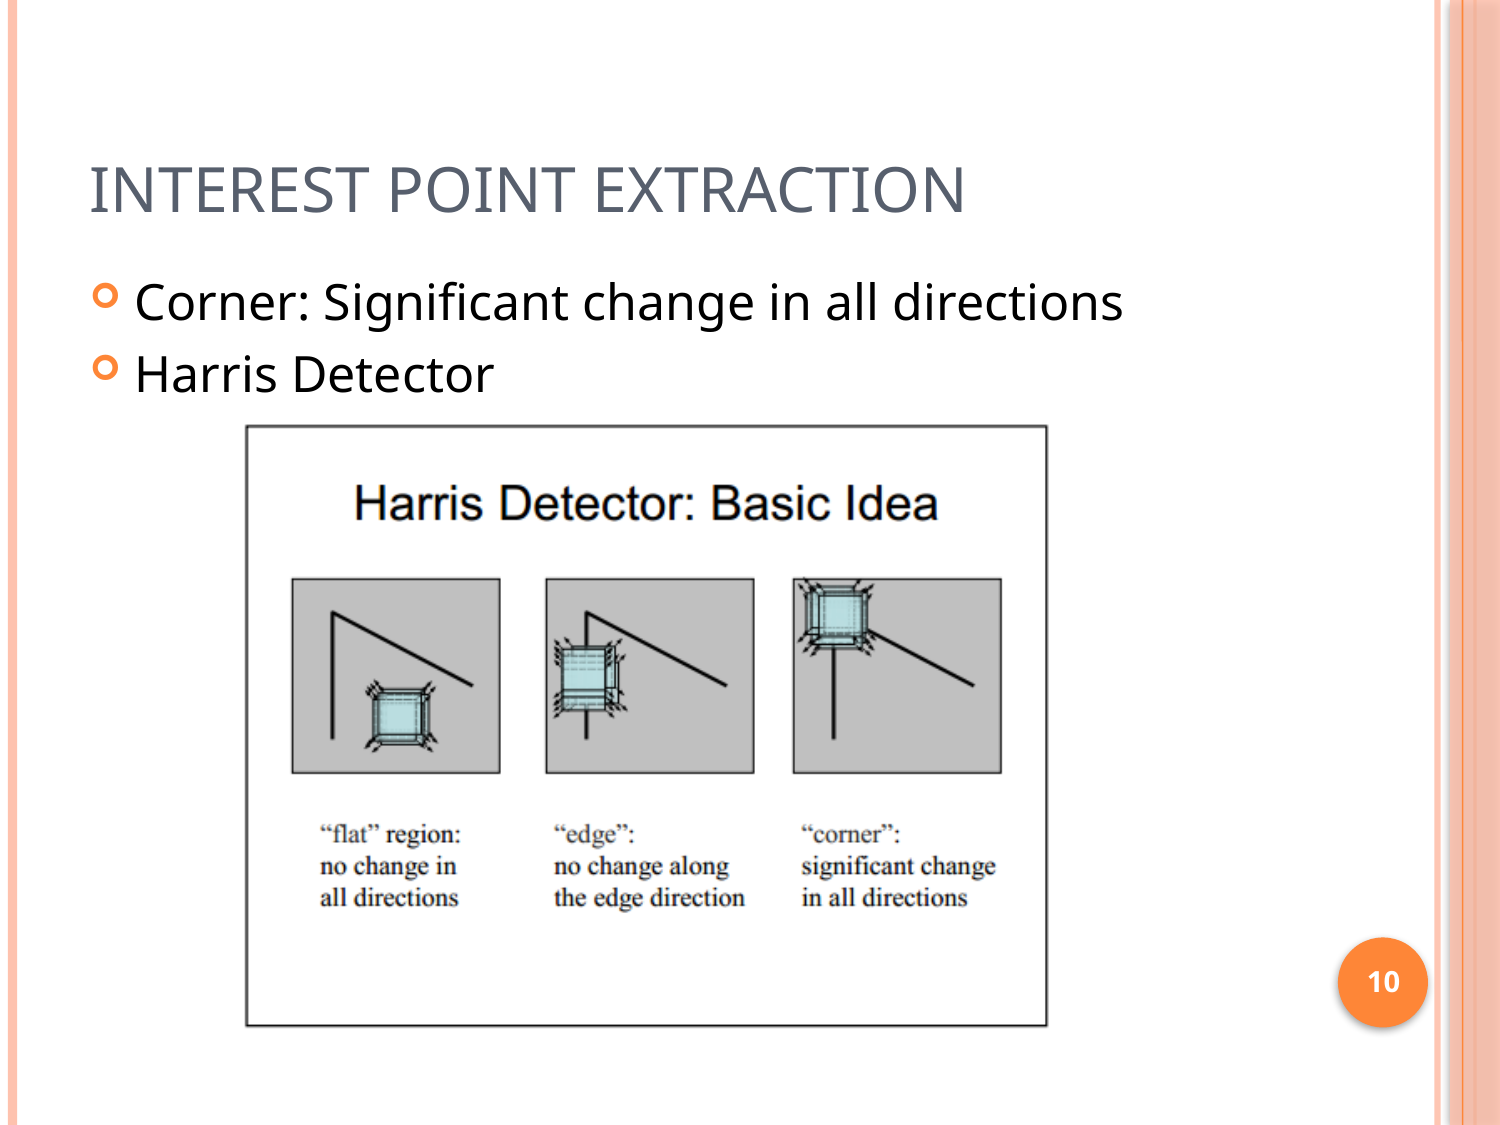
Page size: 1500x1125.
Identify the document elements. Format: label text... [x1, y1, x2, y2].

slide_number 10 [1333, 940, 1434, 1027]
list Corner: Significant change in all directions Harris Detector [75, 262, 1300, 1062]
picture [241, 420, 1054, 1036]
text_box Interest Point Extraction [75, 45, 1300, 233]
